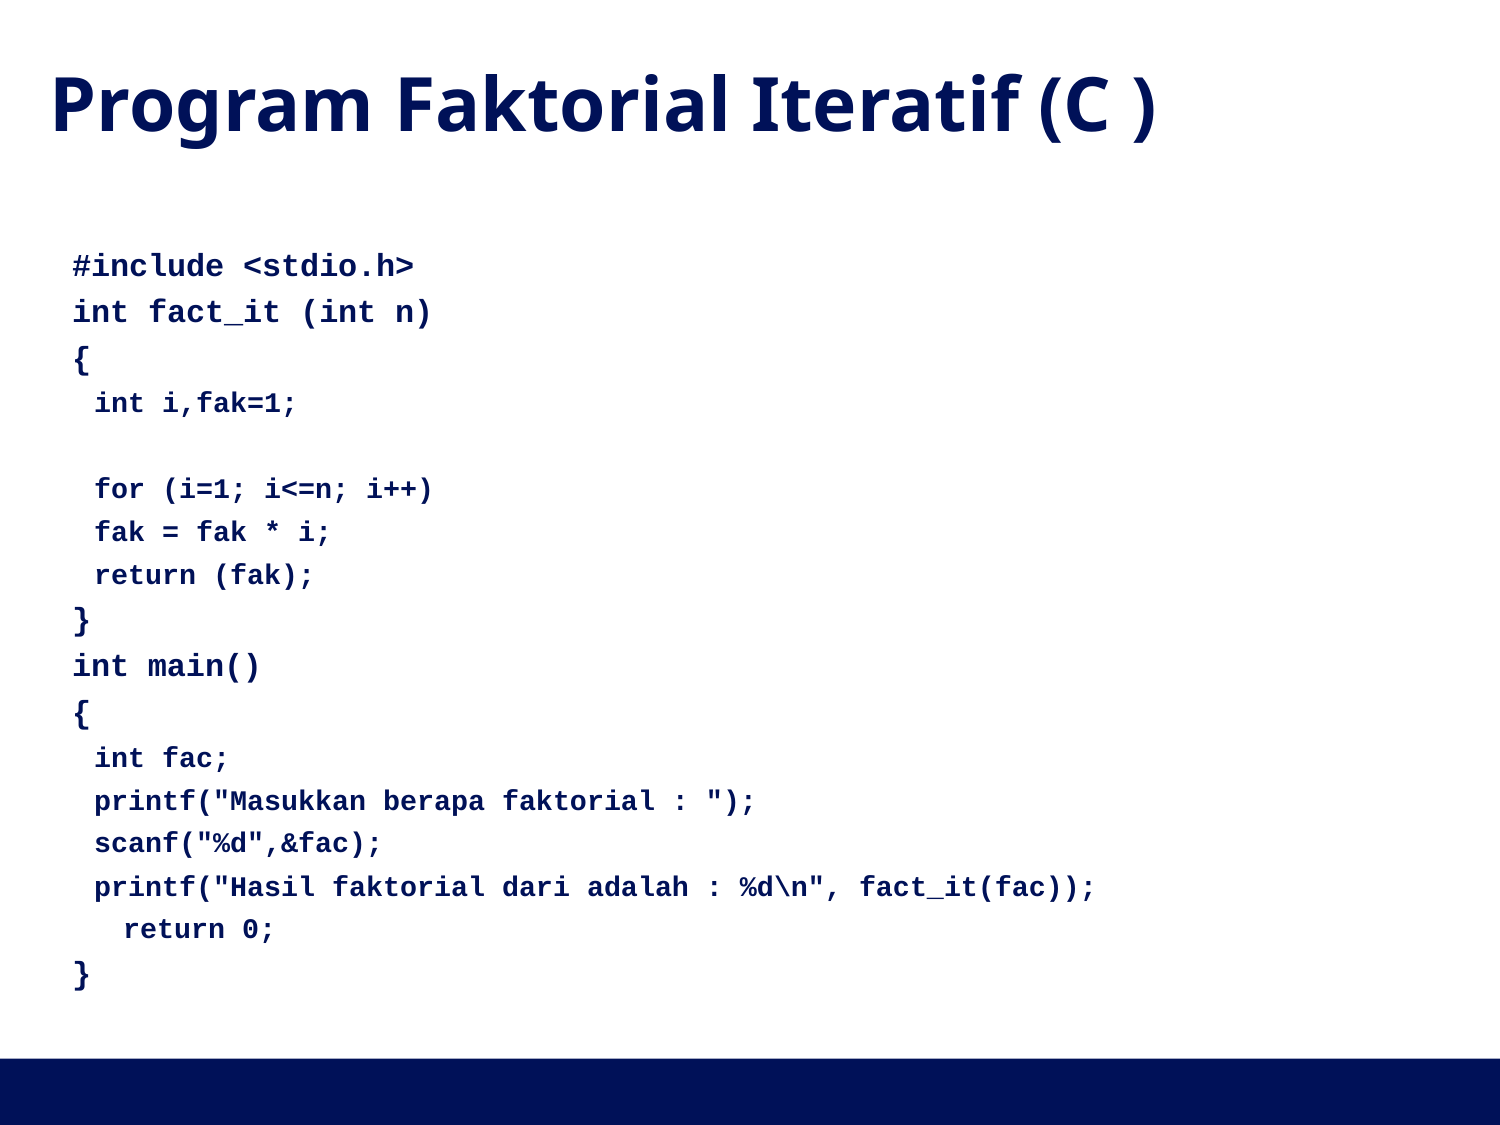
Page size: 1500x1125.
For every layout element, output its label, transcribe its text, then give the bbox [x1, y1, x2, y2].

title Program Faktorial Iteratif (C ) [49, 66, 1451, 138]
list #include <stdio.h> int fact_it (int n) { int i,fak=1; for (i=1; i<=n; i++) fak = fak * i; return (fak); } int main() { int fac; printf("Masukkan berapa faktorial : "); scanf("%d",&fac); printf("Hasil faktorial dari adalah : %d\n", fact_it(fac)); return 0; } [49, 205, 1451, 993]
